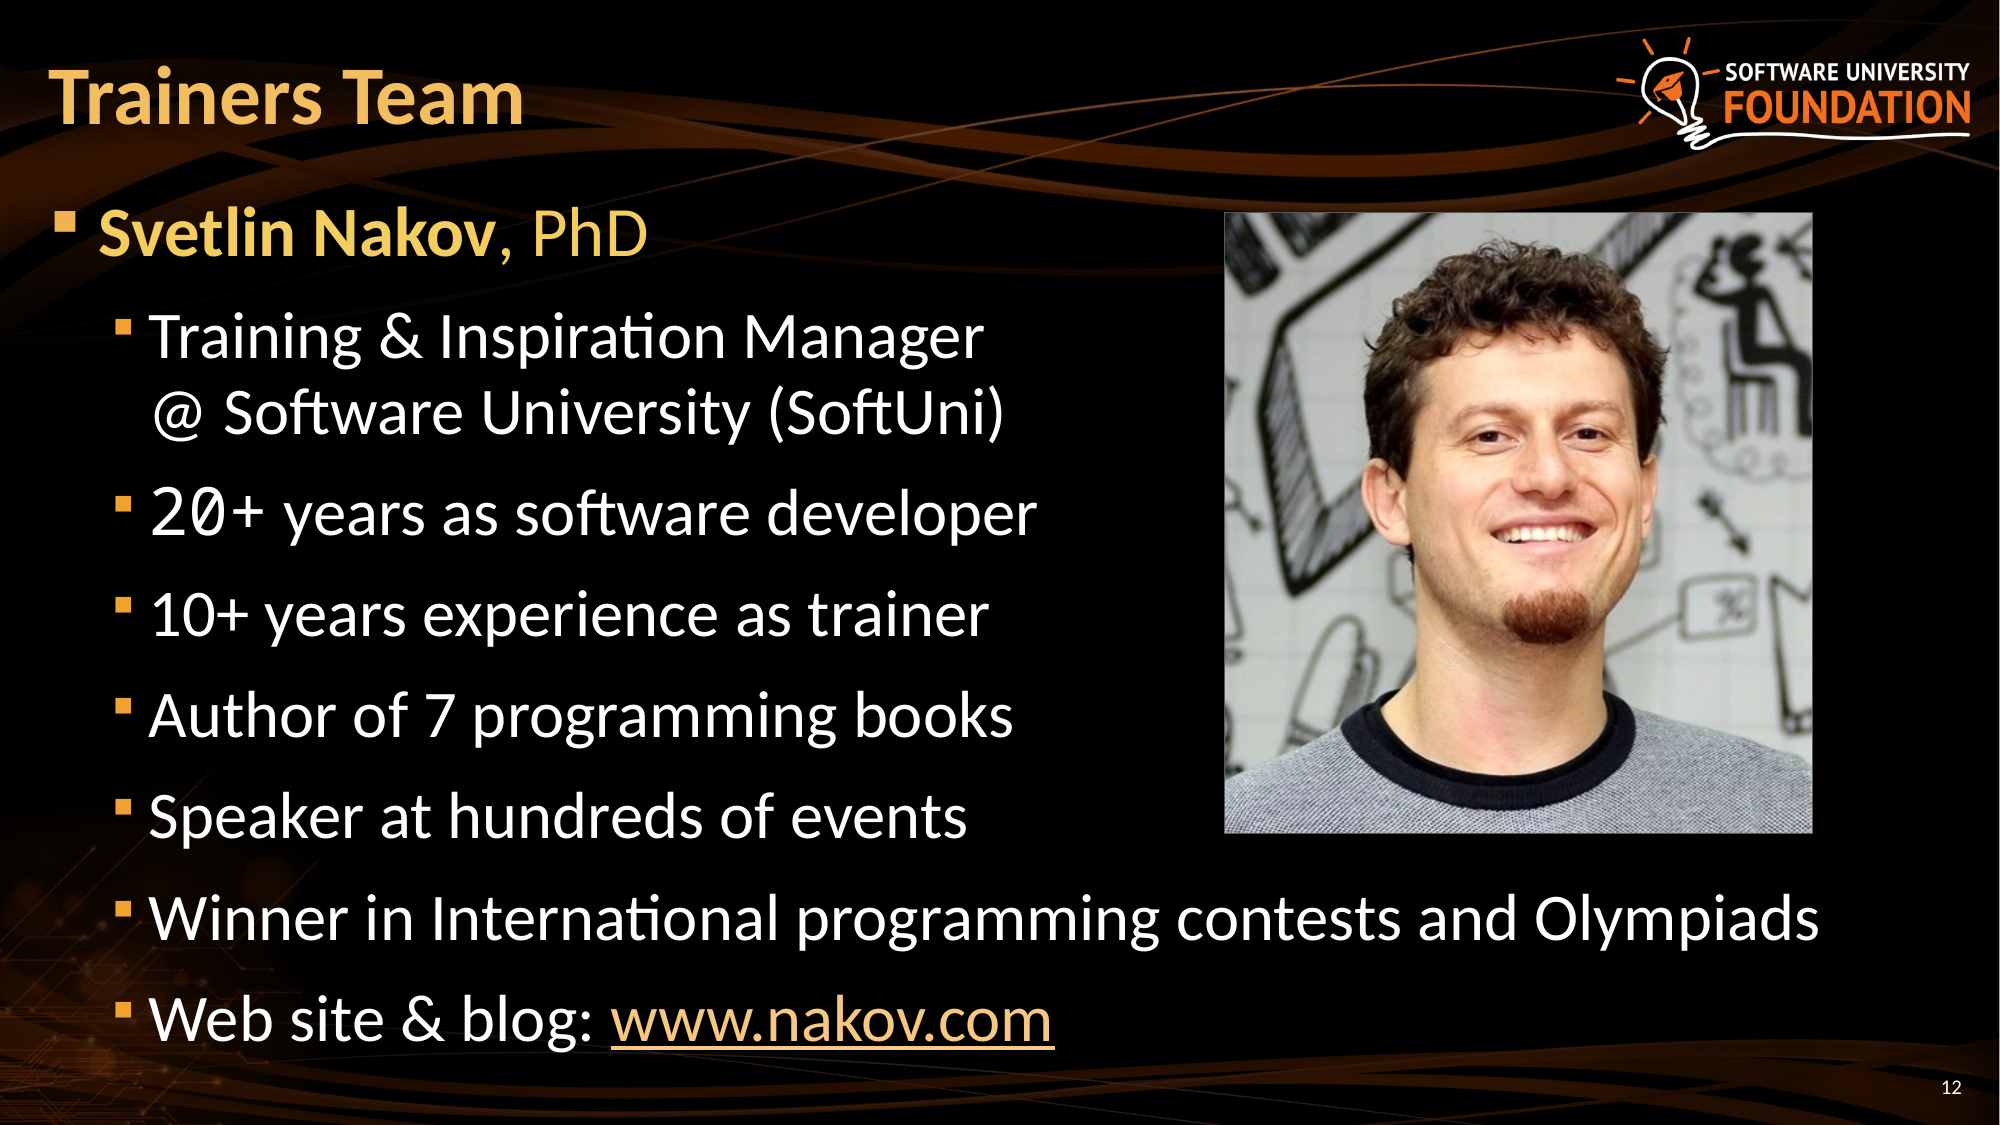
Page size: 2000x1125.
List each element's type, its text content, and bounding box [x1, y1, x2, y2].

picture [0, 0, 2000, 1125]
title Trainers Team [30, 6, 1602, 189]
list Svetlin Nakov, PhD Training & Inspiration Manager @ Software University (SoftUni) 20+ years as software developer 10+ years experience as trainer Author of 7 programming books Speaker at hundreds of events Winner in International programming contests and Olympiads Web site & blog: www.nakov.com [31, 186, 1968, 1100]
